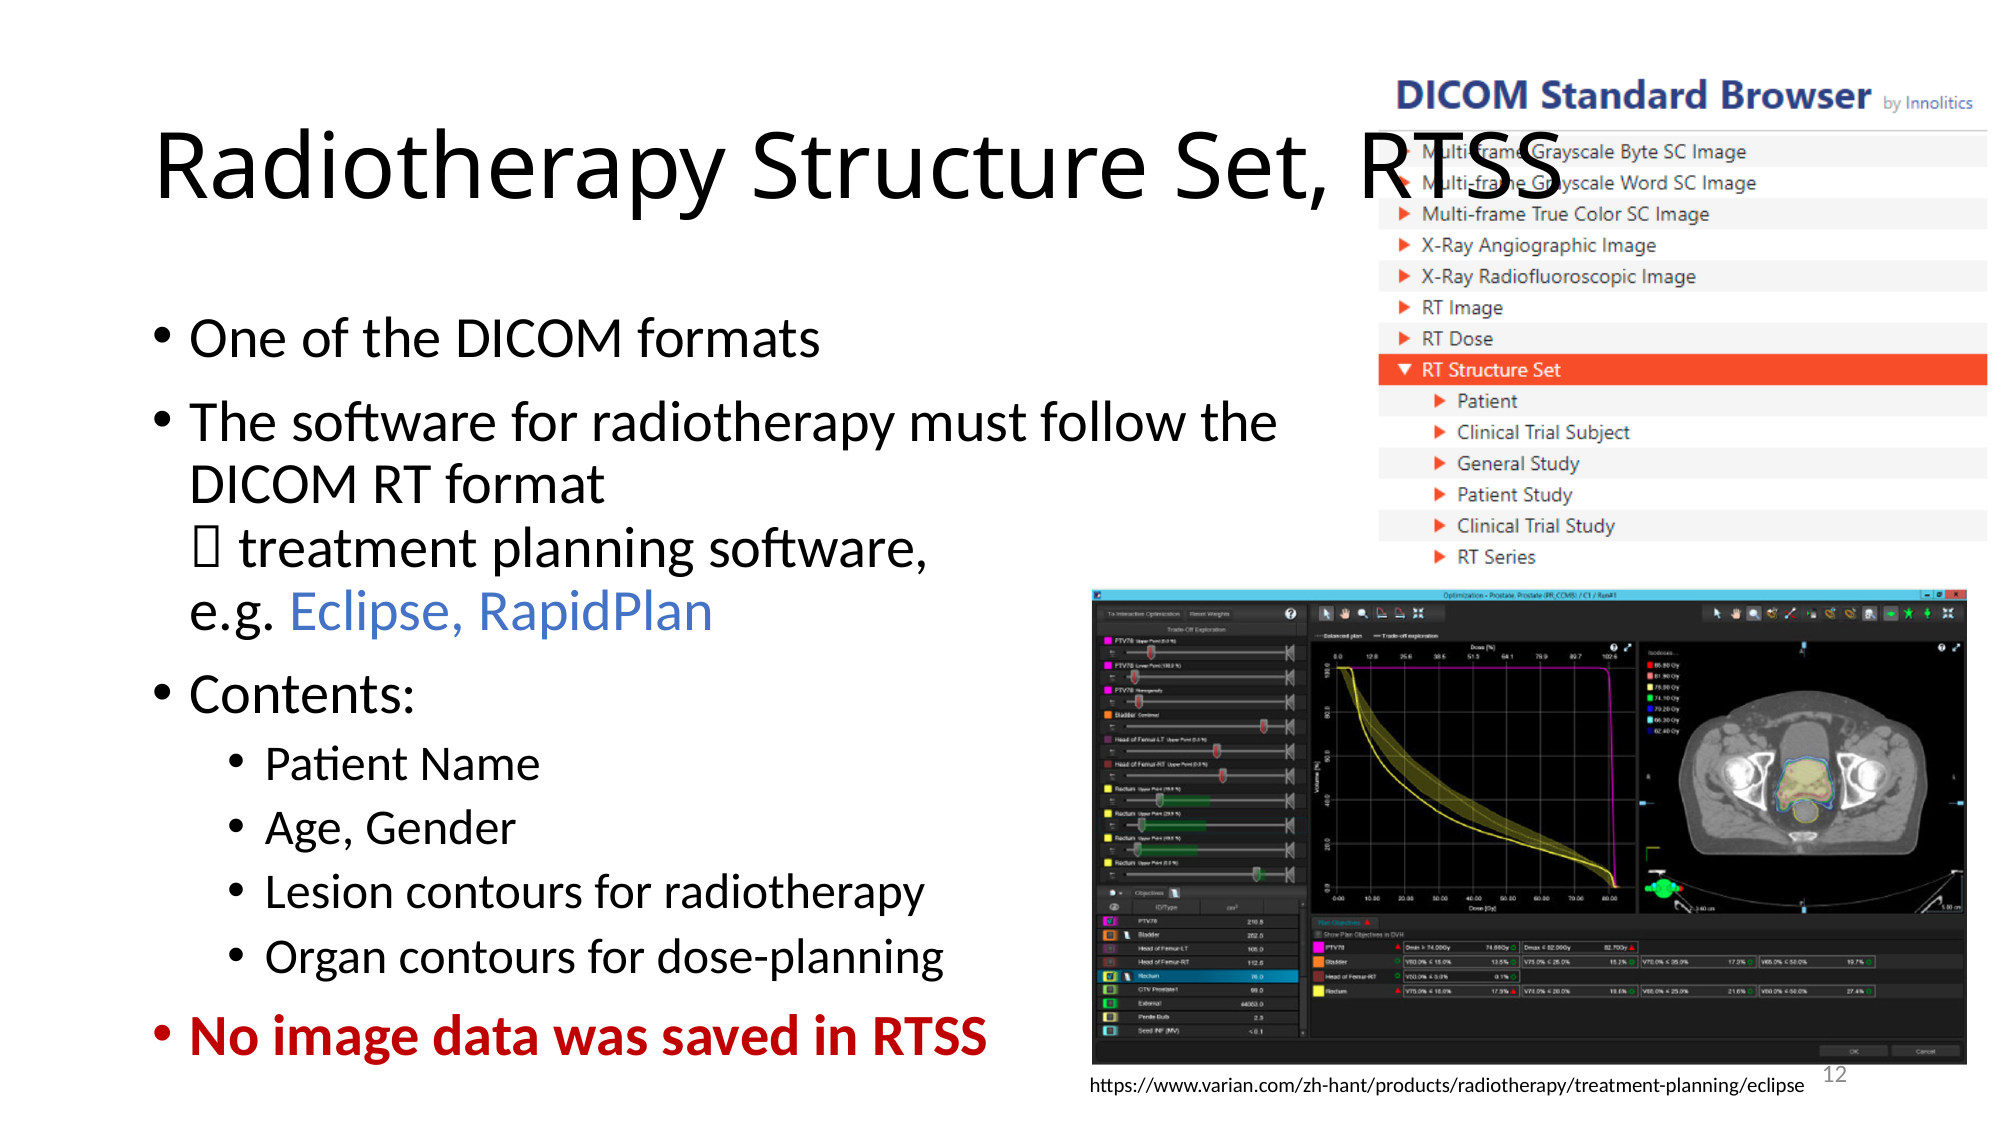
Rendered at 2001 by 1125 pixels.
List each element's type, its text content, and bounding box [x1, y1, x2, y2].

picture [1378, 65, 1988, 567]
title Radiotherapy Structure Set, RTSS [137, 59, 1863, 278]
list One of the DICOM formats The software for radiotherapy must follow the DICOM RT format  treatment planning software, e.g. Eclipse, RapidPlan Contents: Patient Name Age, Gender Lesion contours for radiotherapy Organ contours for dose-planning No image data was saved in RTSS [137, 299, 1376, 1103]
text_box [1074, 588, 1967, 1105]
